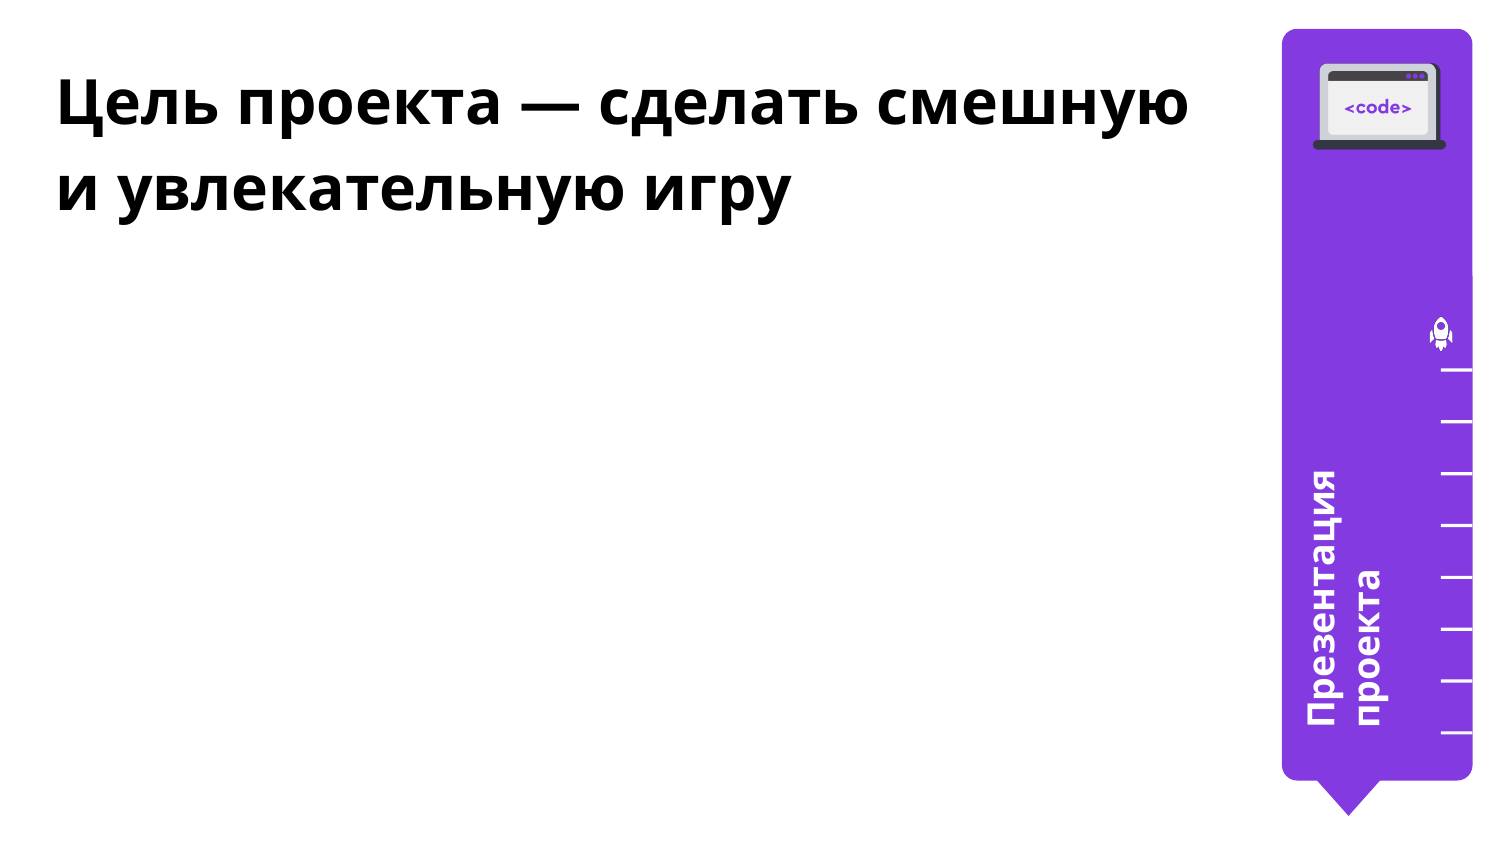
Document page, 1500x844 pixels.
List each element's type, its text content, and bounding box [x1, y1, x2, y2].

text_box Цель проекта — сделать смешную и увлекательную игру [55, 50, 1212, 149]
picture [1423, 310, 1459, 358]
picture [1281, 13, 1473, 195]
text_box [1281, 201, 1473, 817]
